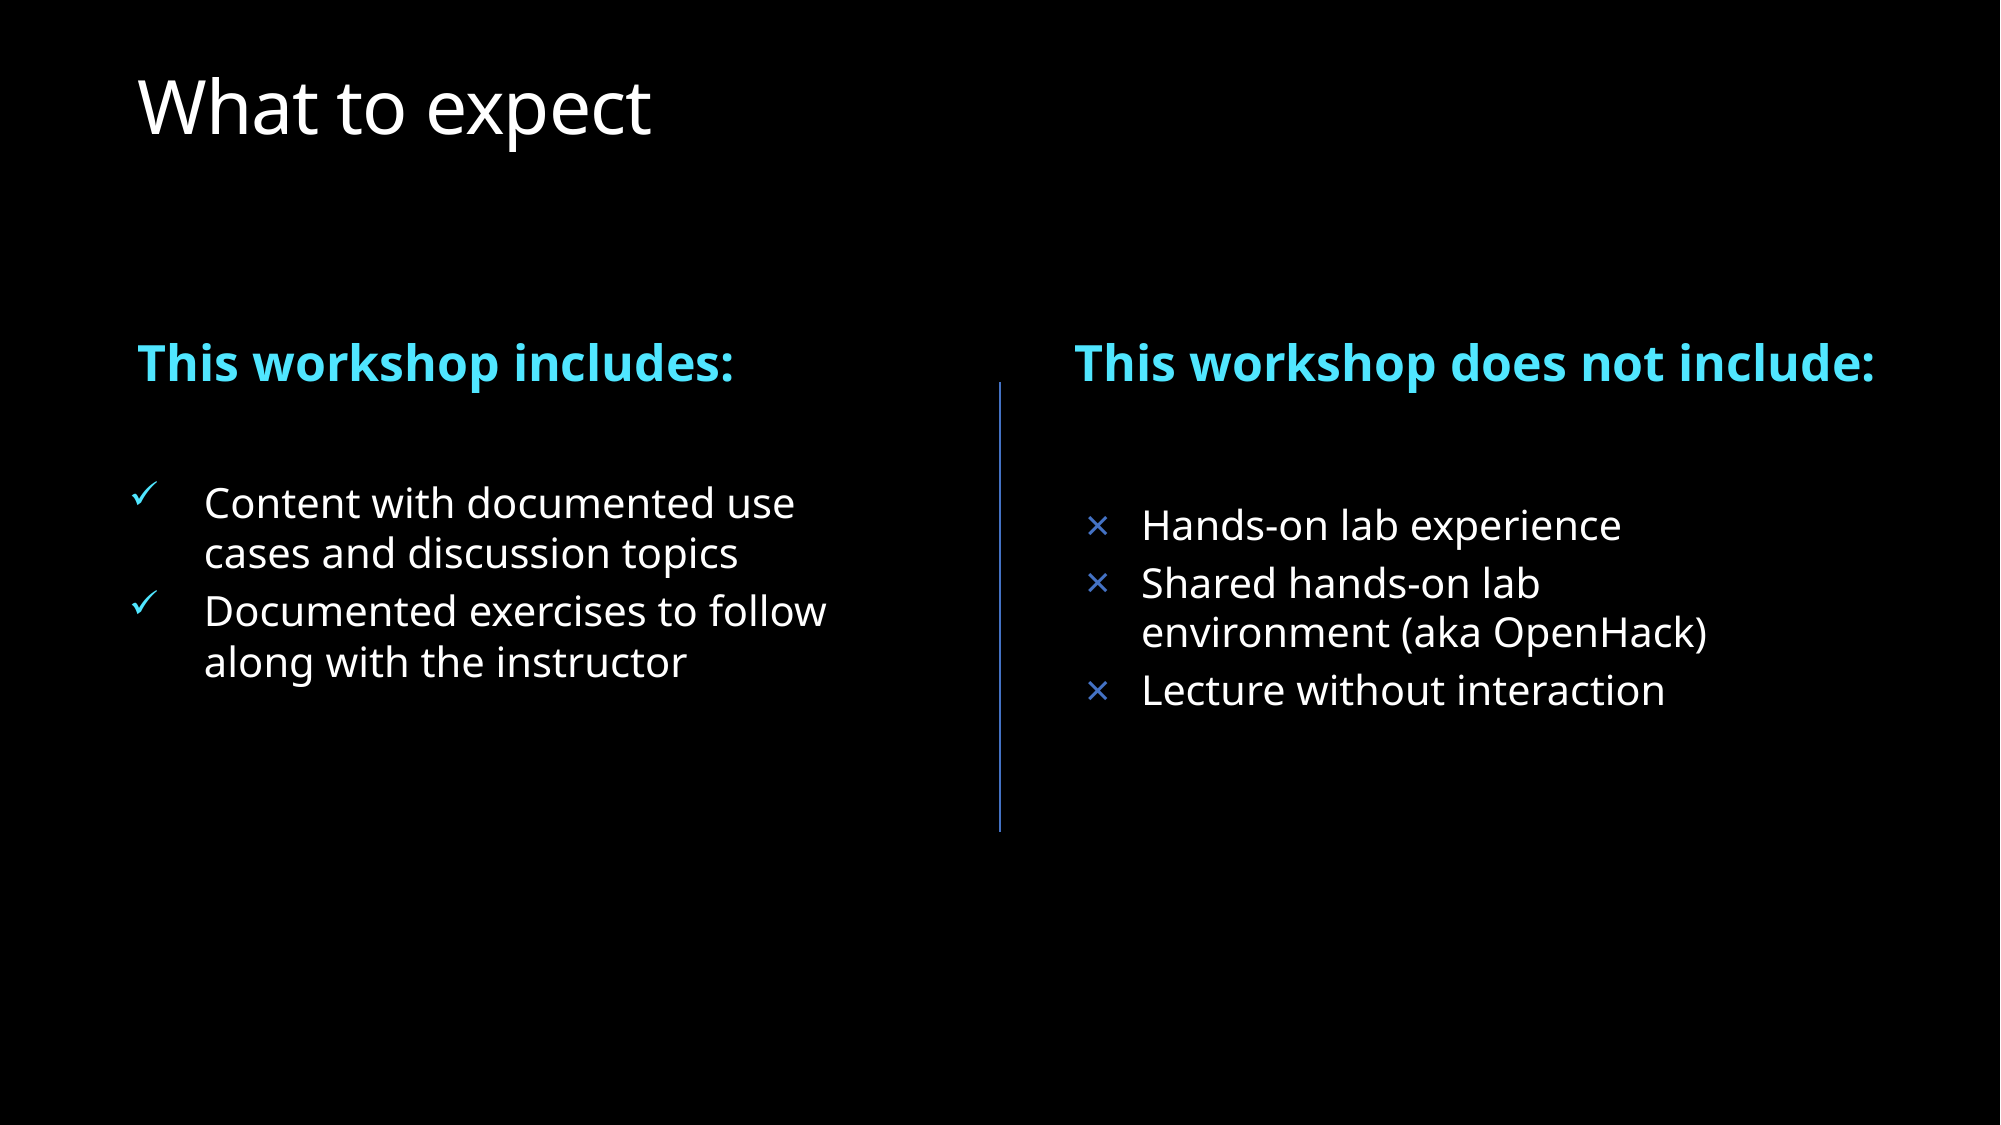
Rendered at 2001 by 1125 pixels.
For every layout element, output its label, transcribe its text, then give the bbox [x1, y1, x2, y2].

list This workshop includes: [137, 294, 984, 430]
list Content with documented use cases and discussion topics Documented exercises to follow along with the instructor [128, 476, 894, 739]
list Hands-on lab experience Shared hands-on lab environment (aka OpenHack) Lecture without interaction [1074, 499, 1720, 716]
text_box [0, 293, 2000, 931]
list This workshop does not include: [1074, 294, 1882, 430]
title What to expect [137, 59, 1863, 278]
